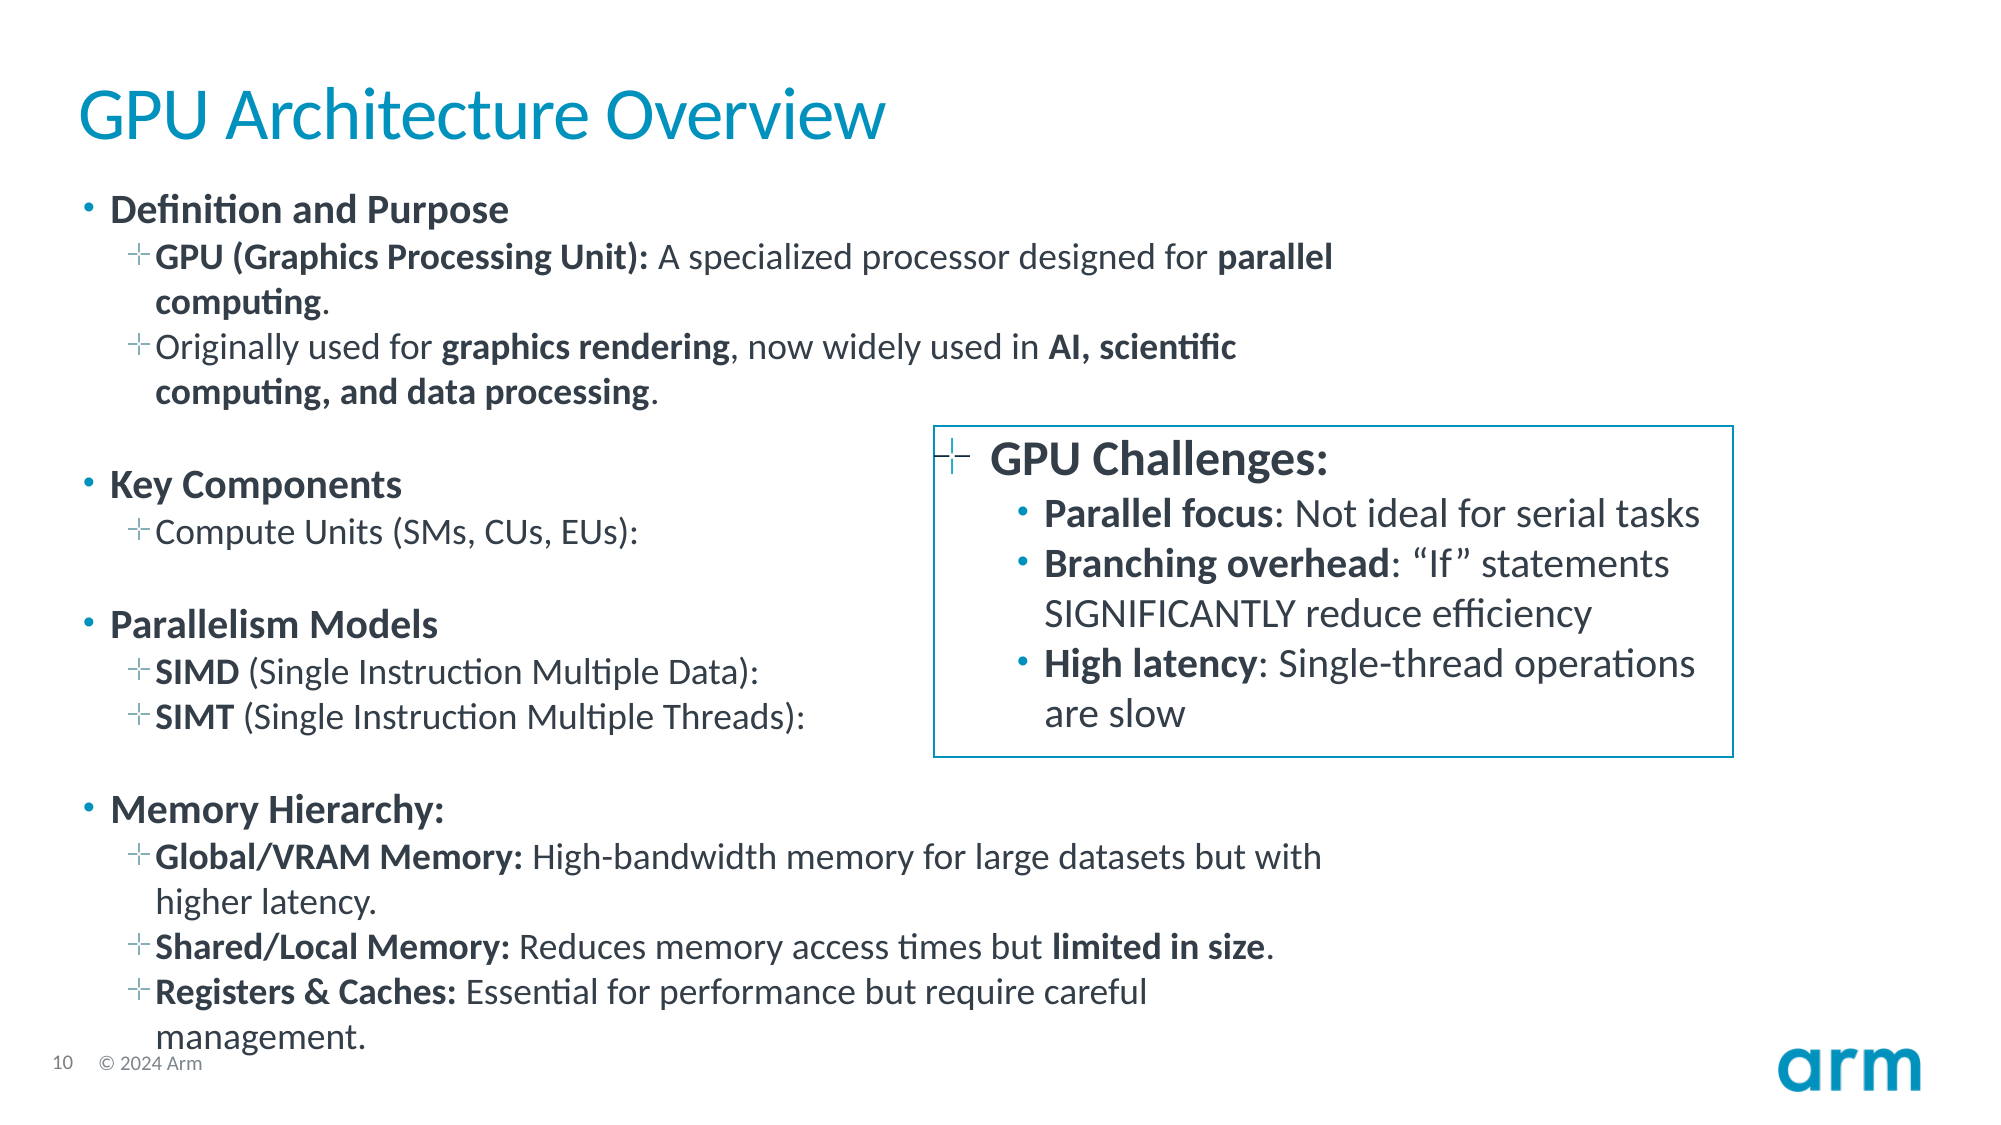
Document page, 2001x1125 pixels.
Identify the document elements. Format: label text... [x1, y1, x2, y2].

text_box GPU Challenges: Parallel focus: Not ideal for serial tasks Branching overhead: “If” statements SIGNIFICANTLY reduce efficiency High latency: Single-thread operations are slow [933, 425, 1734, 758]
picture [128, 703, 150, 725]
picture [128, 978, 150, 1000]
picture [128, 843, 150, 865]
picture [128, 518, 150, 540]
picture [936, 438, 970, 474]
title GPU Architecture Overview [78, 78, 1922, 186]
picture [128, 658, 150, 680]
picture [128, 243, 150, 265]
list Definition and Purpose GPU (Graphics Processing Unit): A specialized processor designed for parallel computing. Originally used for graphics rendering, now widely used in AI, scientific computing, and data processing. Key Components Compute Units (SMs, CUs, EUs): Parallelism Models SIMD (Single Instruction Multiple Data): SIMT (Single Instruction Multiple Threads): Memory Hierarchy: Global/VRAM Memory: High-bandwidth memory for large datasets but with higher latency. Shared/Local Memory: Reduces memory access times but limited in size. Registers & Caches: Essential for performance but require careful management. [0, 181, 1366, 909]
picture [128, 333, 150, 355]
picture [1777, 1047, 1922, 1093]
picture [128, 933, 150, 955]
